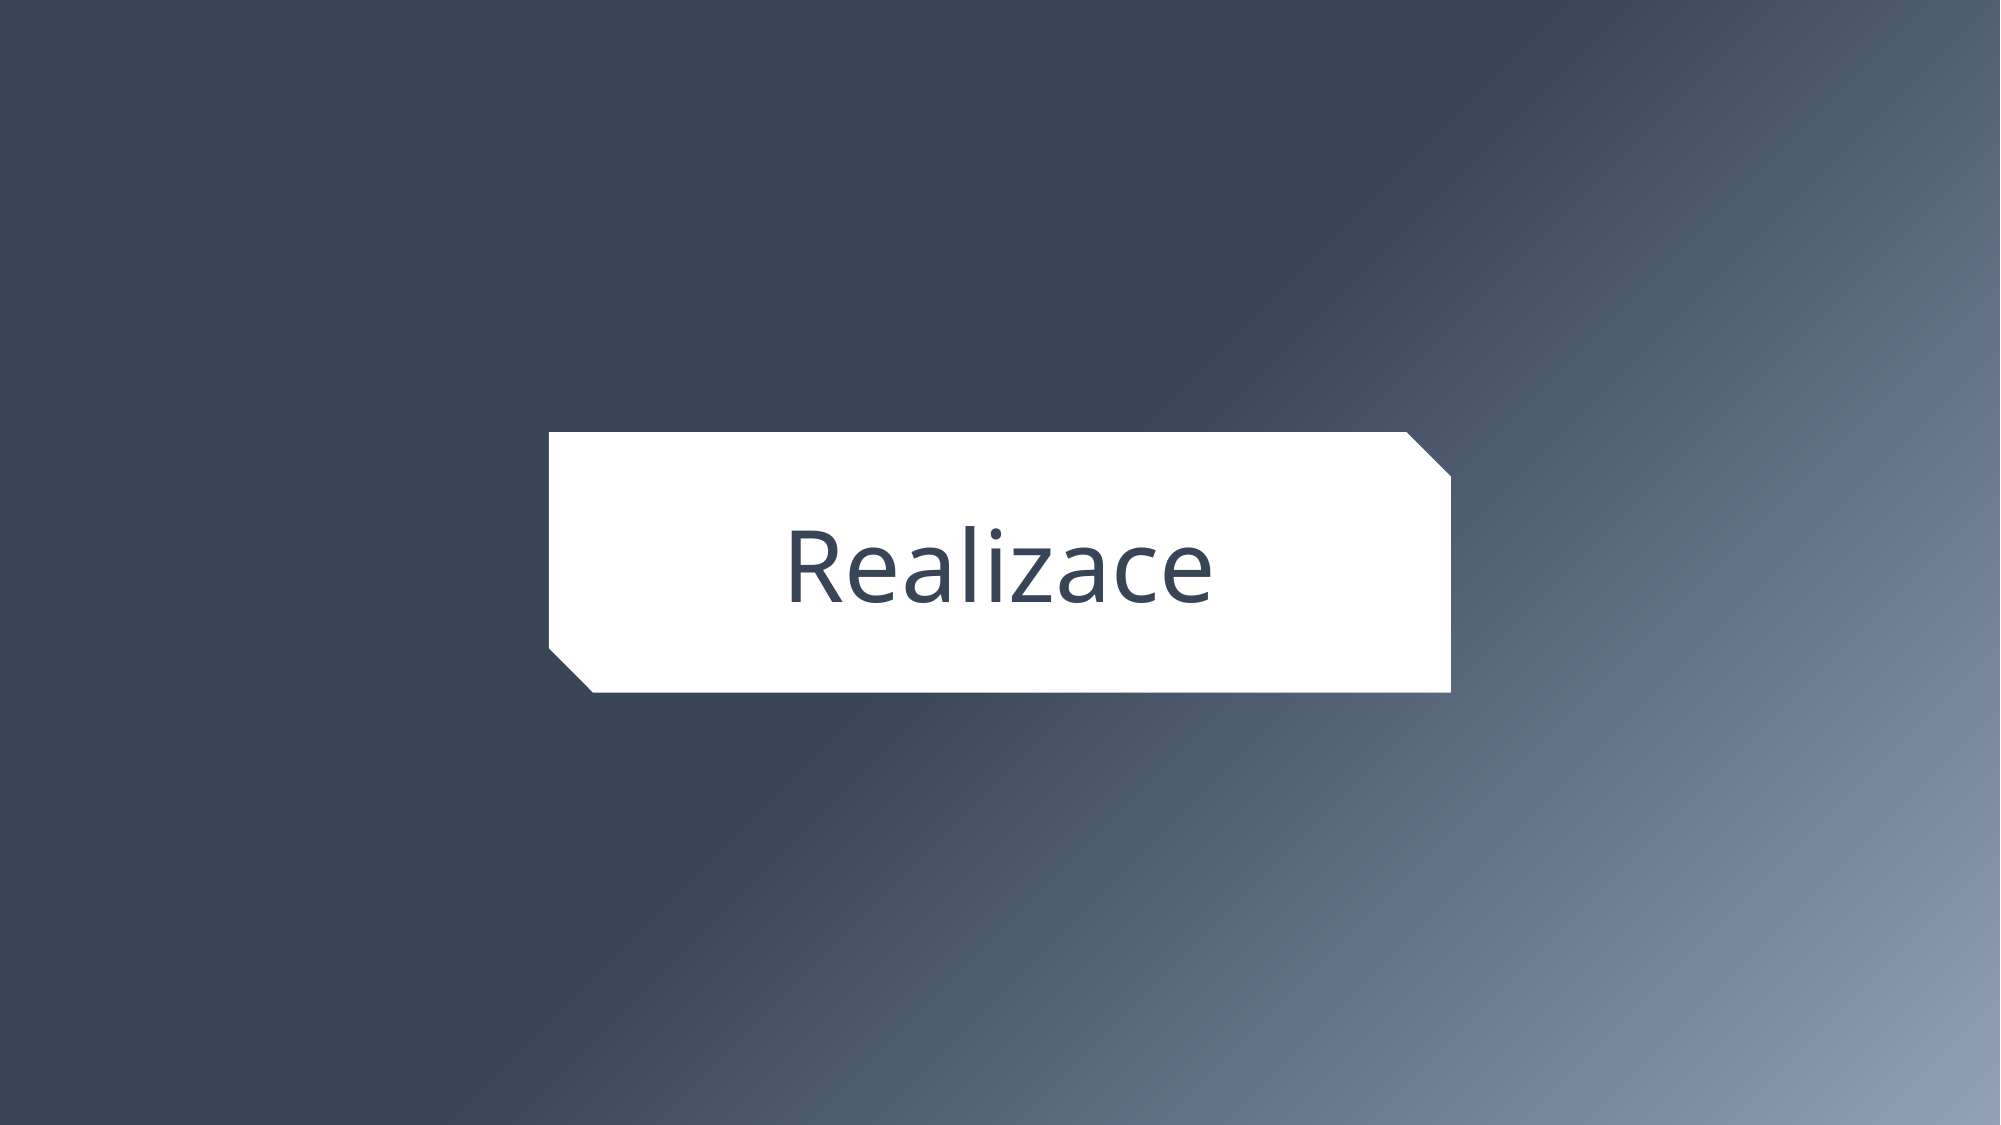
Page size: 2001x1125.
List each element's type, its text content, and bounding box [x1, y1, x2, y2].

text_box Realizace [551, 434, 1449, 691]
text_box [0, 0, 2000, 1125]
